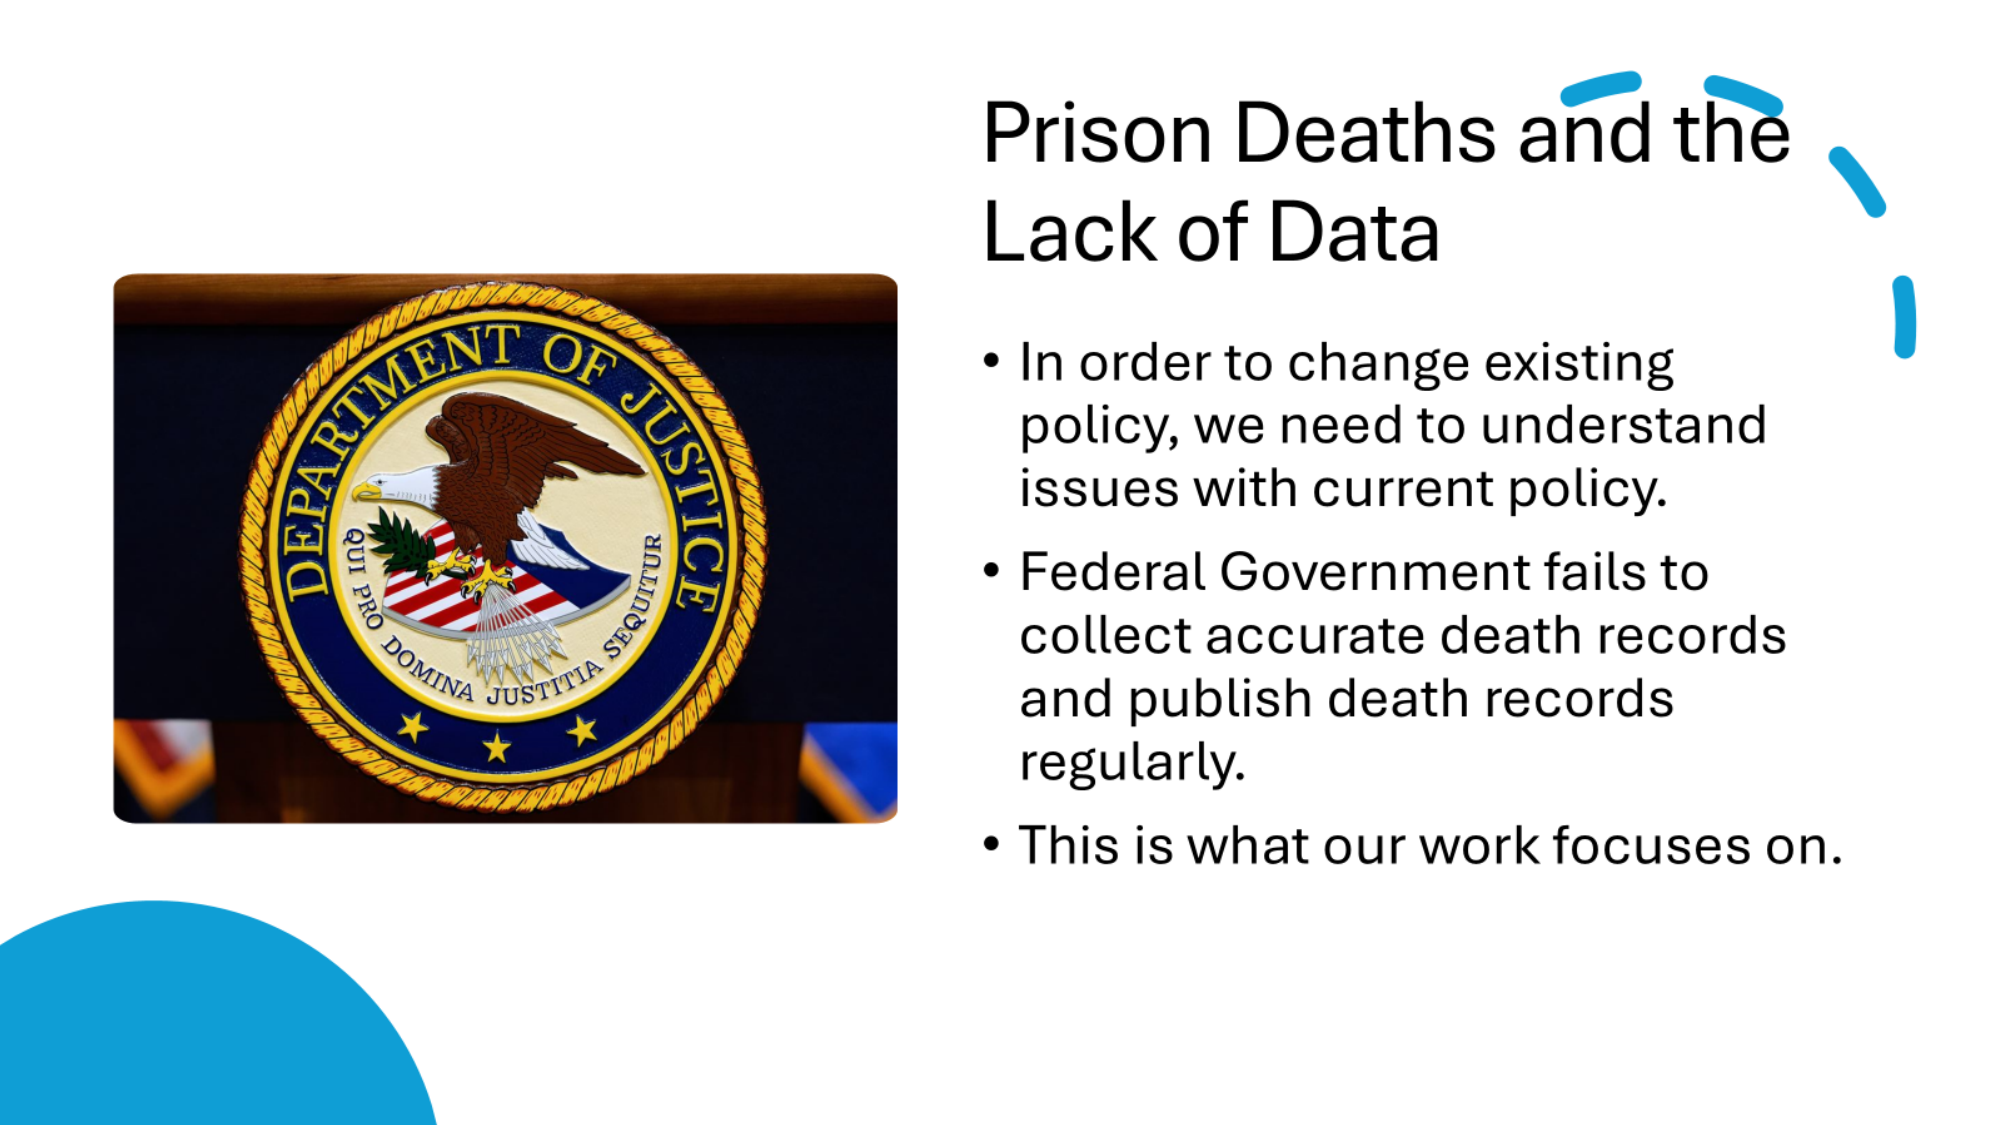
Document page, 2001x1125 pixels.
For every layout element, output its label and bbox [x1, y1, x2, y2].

list [0, 0, 2000, 1125]
